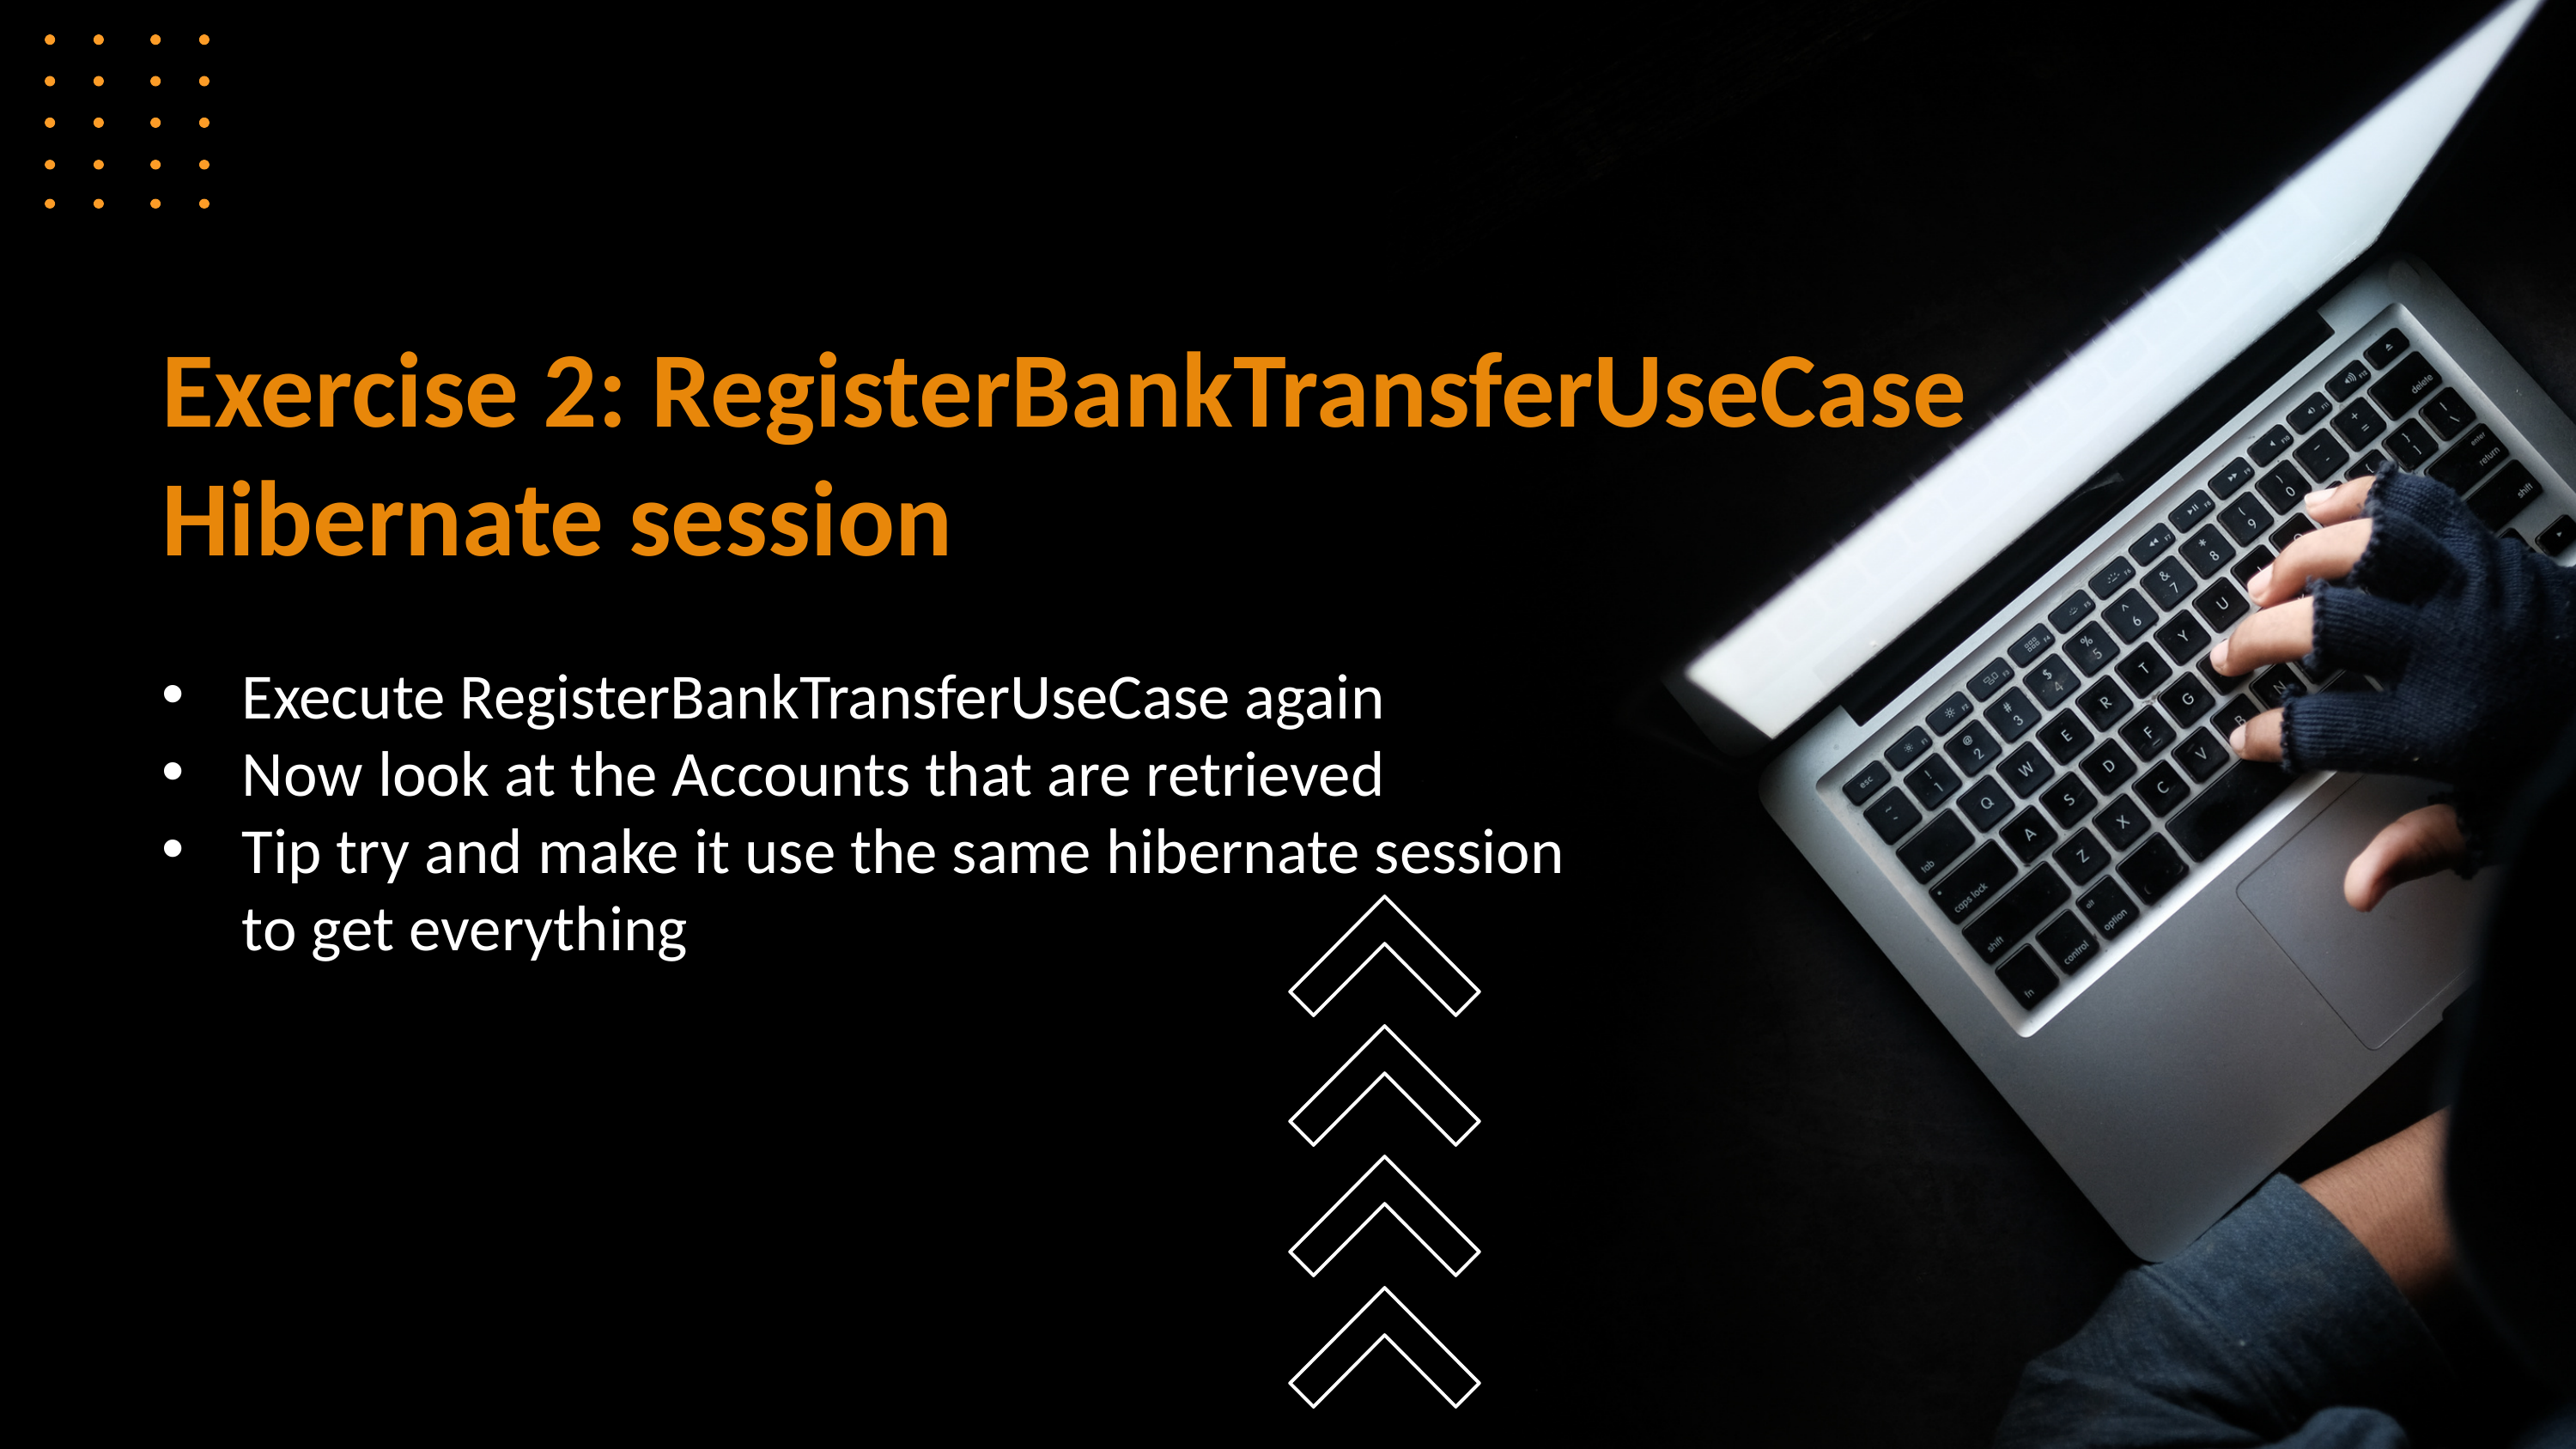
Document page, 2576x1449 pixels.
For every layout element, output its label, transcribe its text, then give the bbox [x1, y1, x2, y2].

picture [1287, 0, 2576, 1449]
text_box Exercise 2: RegisterBankTransferUseCase Hibernate session Execute RegisterBankTransferUseCase again Now look at the Accounts that are retrieved Tip try and make it use the same hibernate session to get everything [149, 313, 1381, 970]
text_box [45, 34, 210, 209]
